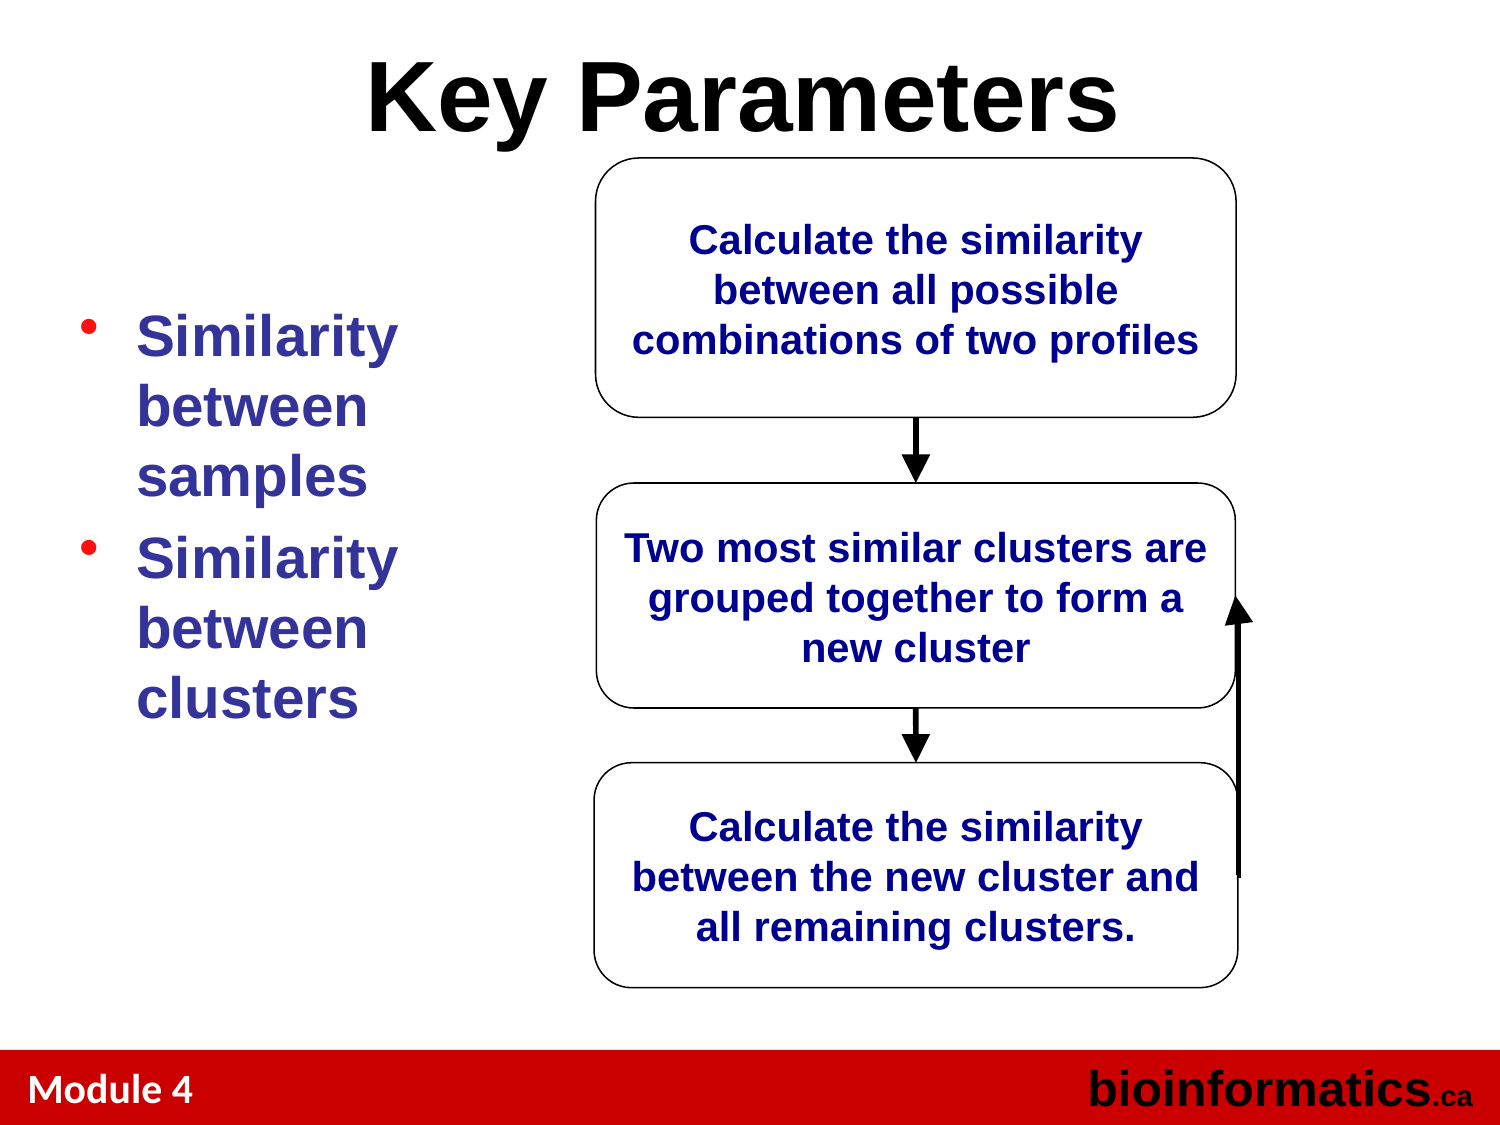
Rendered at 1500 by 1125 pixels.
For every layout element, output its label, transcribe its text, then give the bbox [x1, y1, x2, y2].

title Key Parameters [53, 4, 1433, 179]
list Similarity between samples Similarity between clusters [64, 290, 609, 1007]
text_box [593, 157, 1239, 988]
